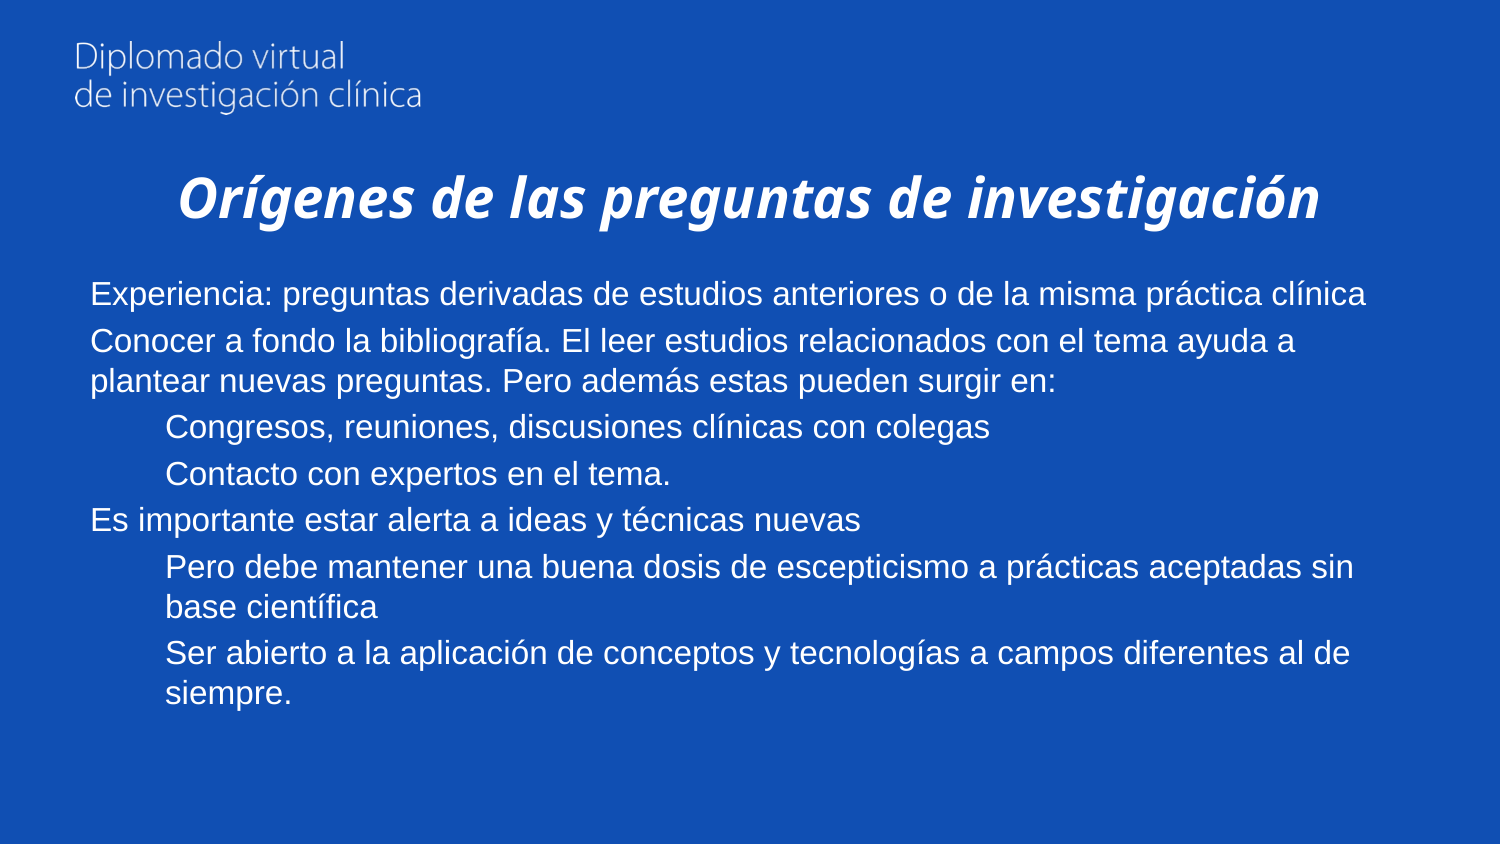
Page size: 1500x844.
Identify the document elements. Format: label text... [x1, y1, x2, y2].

picture [75, 41, 421, 115]
title Orígenes de las preguntas de investigación [75, 151, 1425, 242]
list Experiencia: preguntas derivadas de estudios anteriores o de la misma práctica clínica Conocer a fondo la bibliografía. El leer estudios relacionados con el tema ayuda a plantear nuevas preguntas. Pero además estas pueden surgir en: Congresos, reuniones, discusiones clínicas con colegas Contacto con expertos en el tema. Es importante estar alerta a ideas y técnicas nuevas Pero debe mantener una buena dosis de escepticismo a prácticas aceptadas sin base científica Ser abierto a la aplicación de conceptos y tecnologías a campos diferentes al de siempre. [75, 265, 1425, 754]
